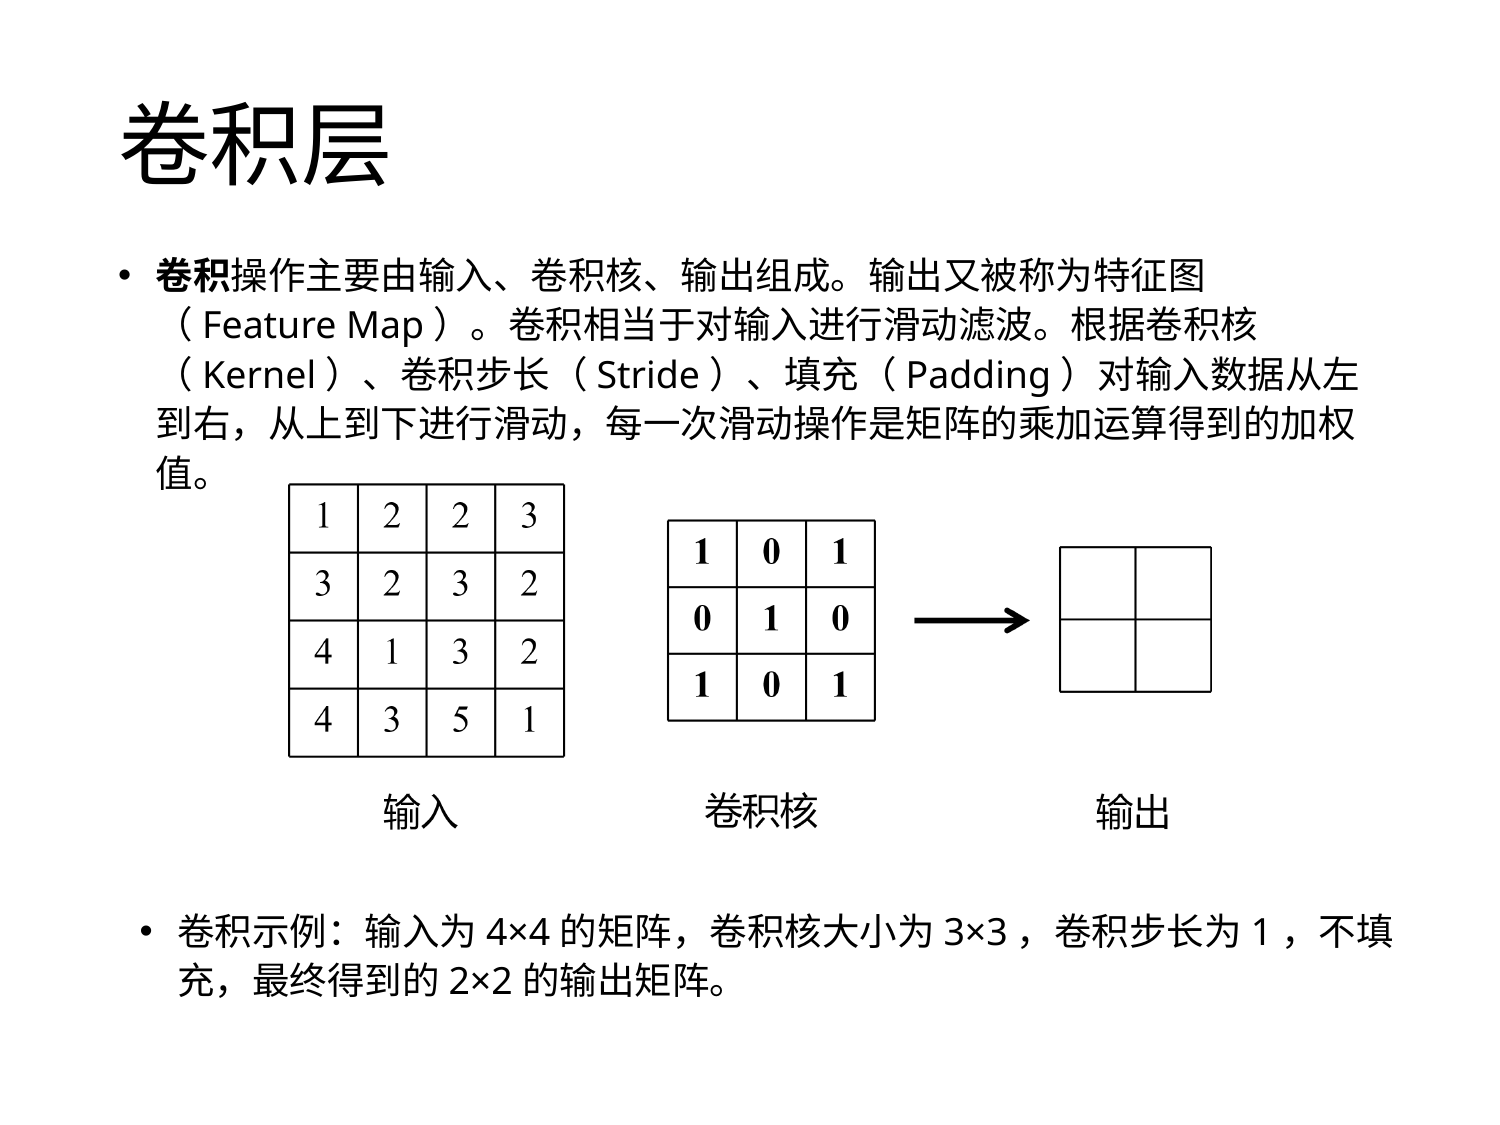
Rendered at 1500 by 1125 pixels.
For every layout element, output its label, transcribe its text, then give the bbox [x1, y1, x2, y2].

text_box 卷积层 [103, 40, 1397, 239]
text_box 卷积操作主要由输入、卷积核、输出组成。输出又被称为特征图（Feature Map）。卷积相当于对输入进行滑动滤波。根据卷积核（Kernel）、卷积步长（Stride）、填充（Padding）对输入数据从左到右，从上到下进行滑动，每一次滑动操作是矩阵的乘加运算得到的加权值。 [103, 239, 1397, 458]
list 卷积示例：输入为4×4的矩阵，卷积核大小为3×3，卷积步长为1，不填充，最终得到的2×2的输出矩阵。 [124, 895, 1419, 1057]
picture [288, 483, 1212, 830]
